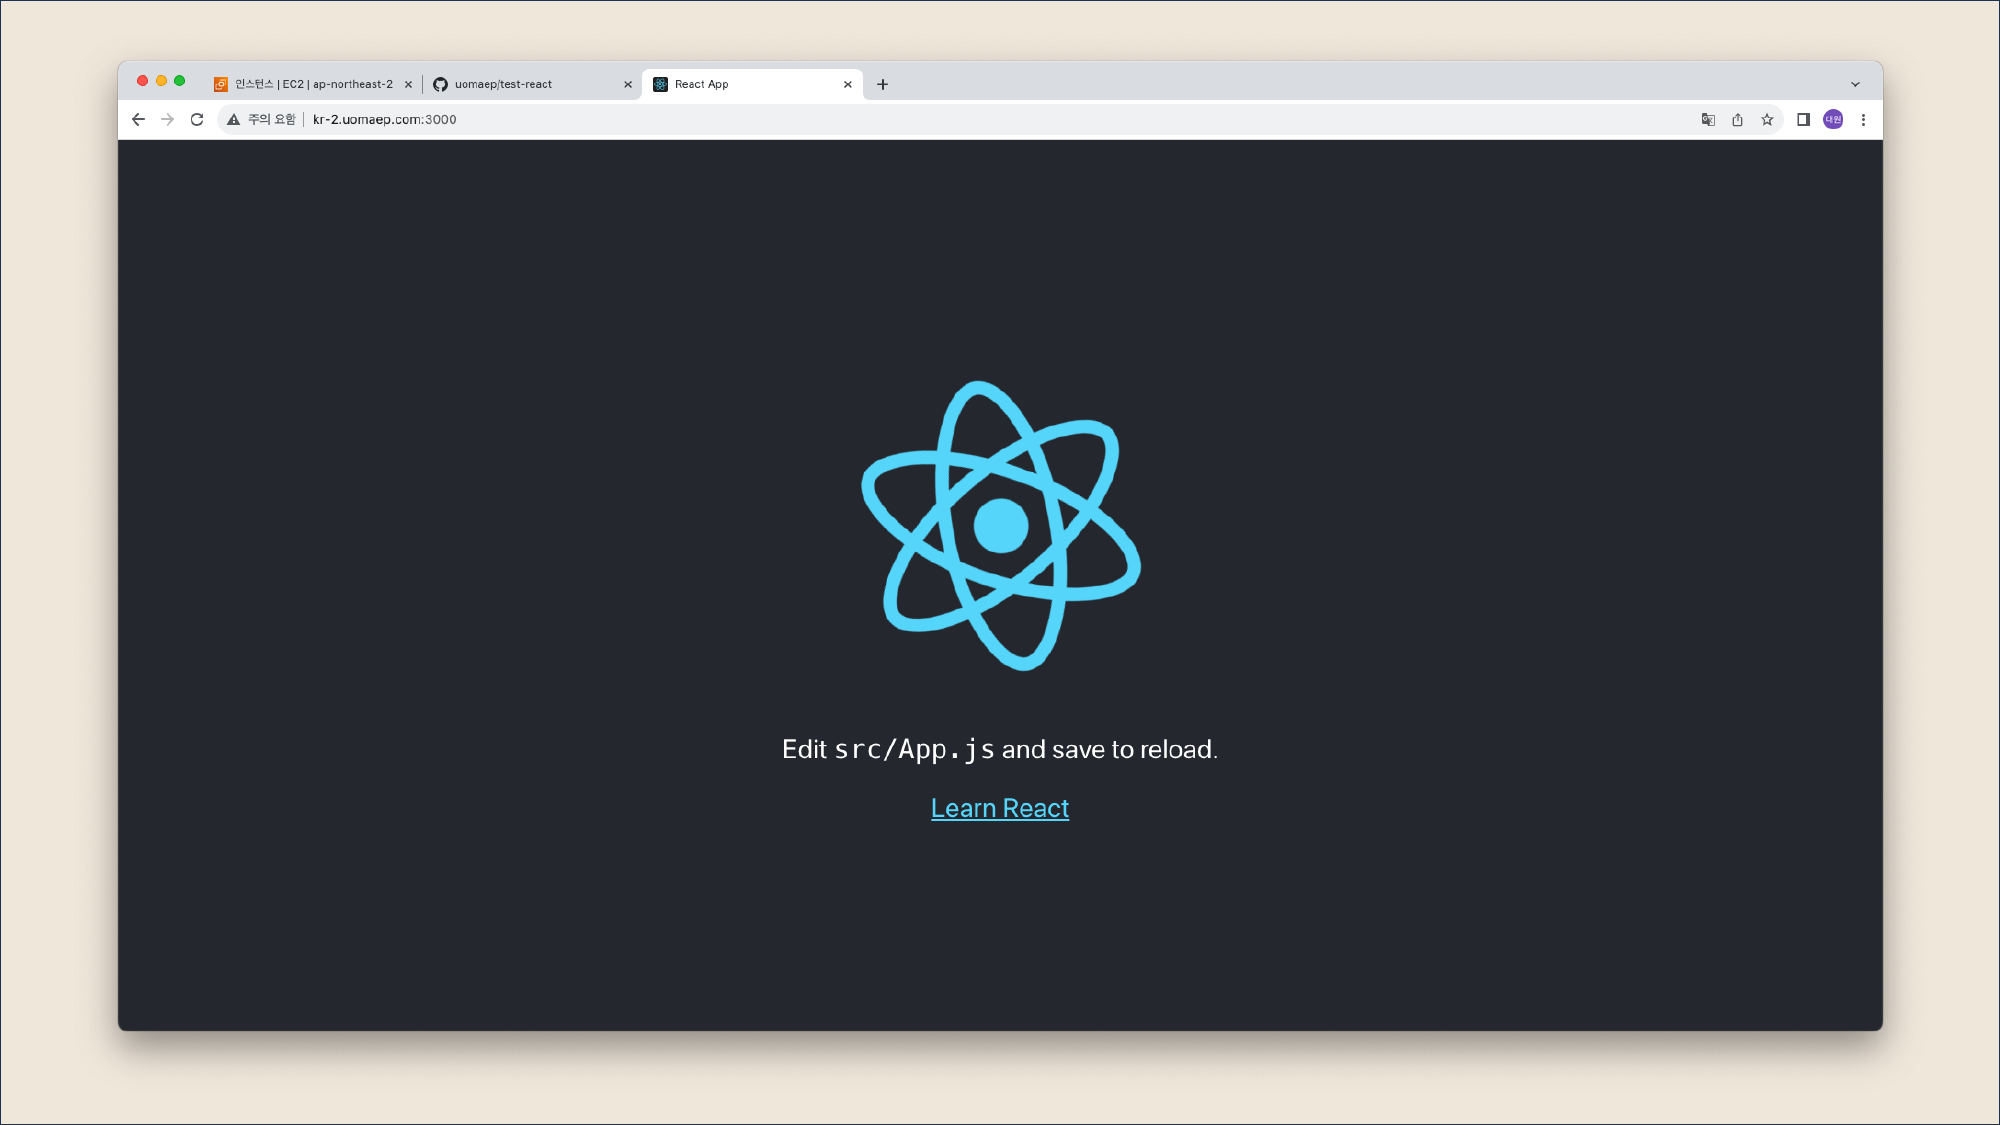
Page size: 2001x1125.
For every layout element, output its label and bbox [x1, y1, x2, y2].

text_box [0, 0, 2000, 1125]
picture [66, 26, 1934, 1099]
